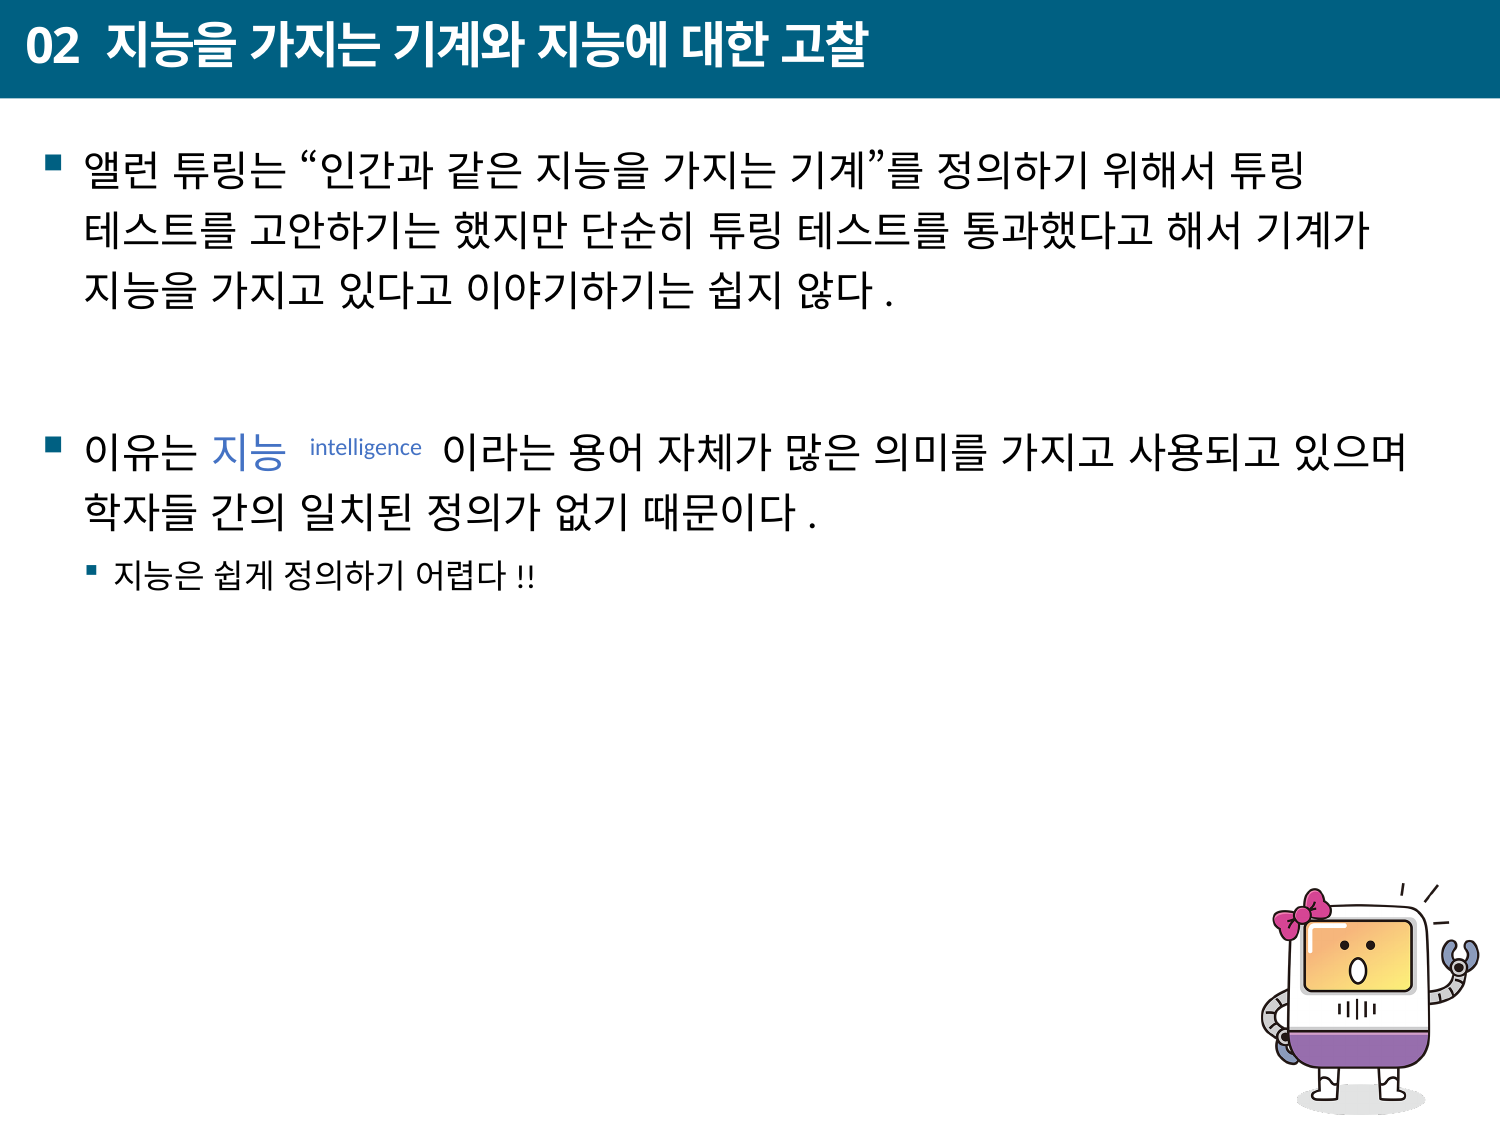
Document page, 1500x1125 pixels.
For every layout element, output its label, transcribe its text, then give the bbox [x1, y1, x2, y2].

title 02 지능을 가지는 기계와 지능에 대한 고찰 [10, 8, 1288, 87]
picture [1250, 883, 1490, 1115]
list 앨런 튜링는 “인간과 같은 지능을 가지는 기계”를 정의하기 위해서 튜링 테스트를 고안하기는 했지만 단순히 튜링 테스트를 통과했다고 해서 기계가 지능을 가지고 있다고 이야기하기는 쉽지 않다. 이유는 지능 intelligence 이라는 용어 자체가 많은 의미를 가지고 사용되고 있으며 학자들 간의 일치된 정의가 없기 때문이다. 지능은 쉽게 정의하기 어렵다!! [10, 126, 1481, 1057]
